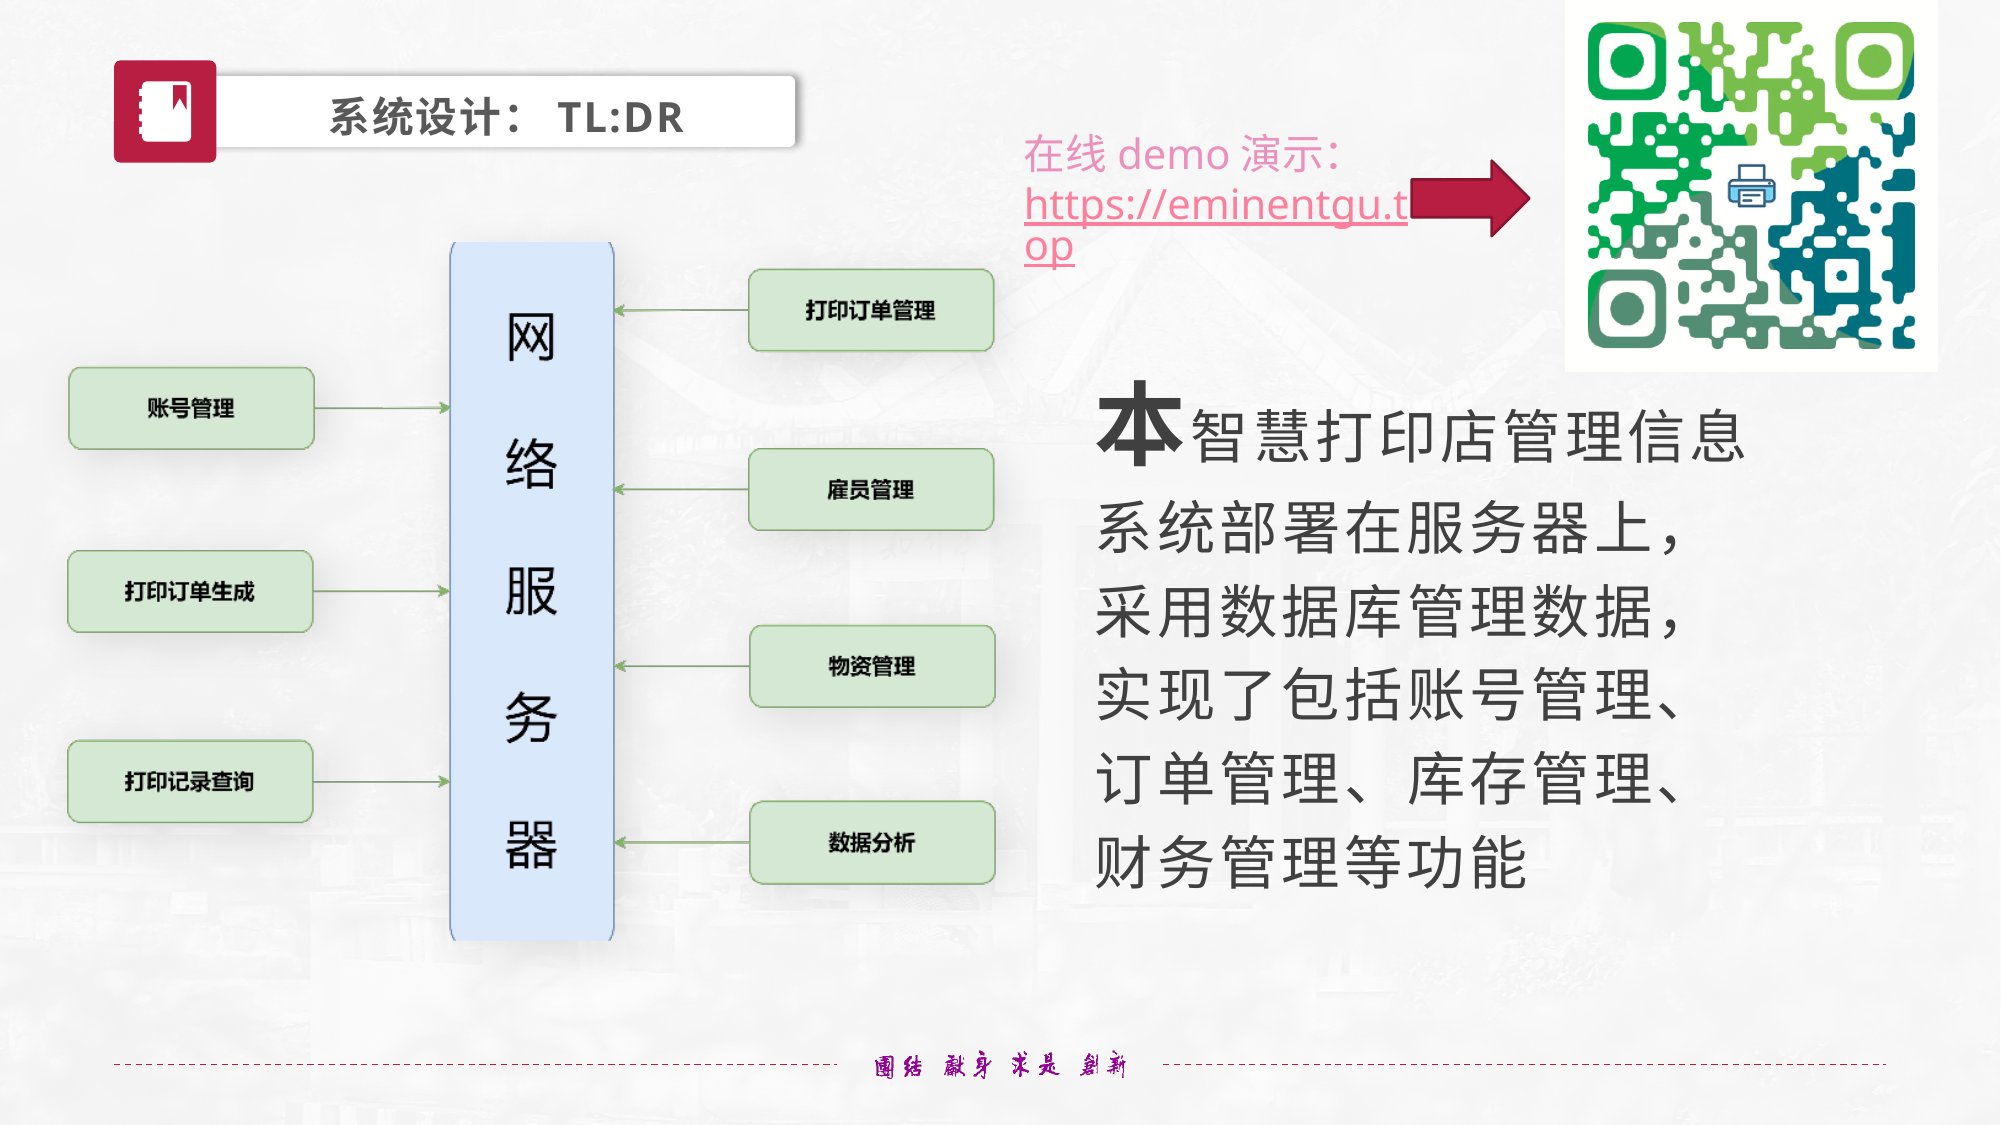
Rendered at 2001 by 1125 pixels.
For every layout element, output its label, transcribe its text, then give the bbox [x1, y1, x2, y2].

text_box [1442, 159, 1531, 238]
text_box 系统设计：TL:DR [215, 73, 797, 149]
picture [1565, 0, 1938, 372]
picture [53, 241, 1010, 941]
text_box 本智慧打印店管理信息系统部署在服务器上，采用数据库管理数据，实现了包括账号管理、订单管理、库存管理、财务管理等功能 [1084, 317, 1778, 924]
picture [857, 1039, 1143, 1090]
text_box 在线demo演示： https://eminentgu.top [1008, 120, 1442, 242]
